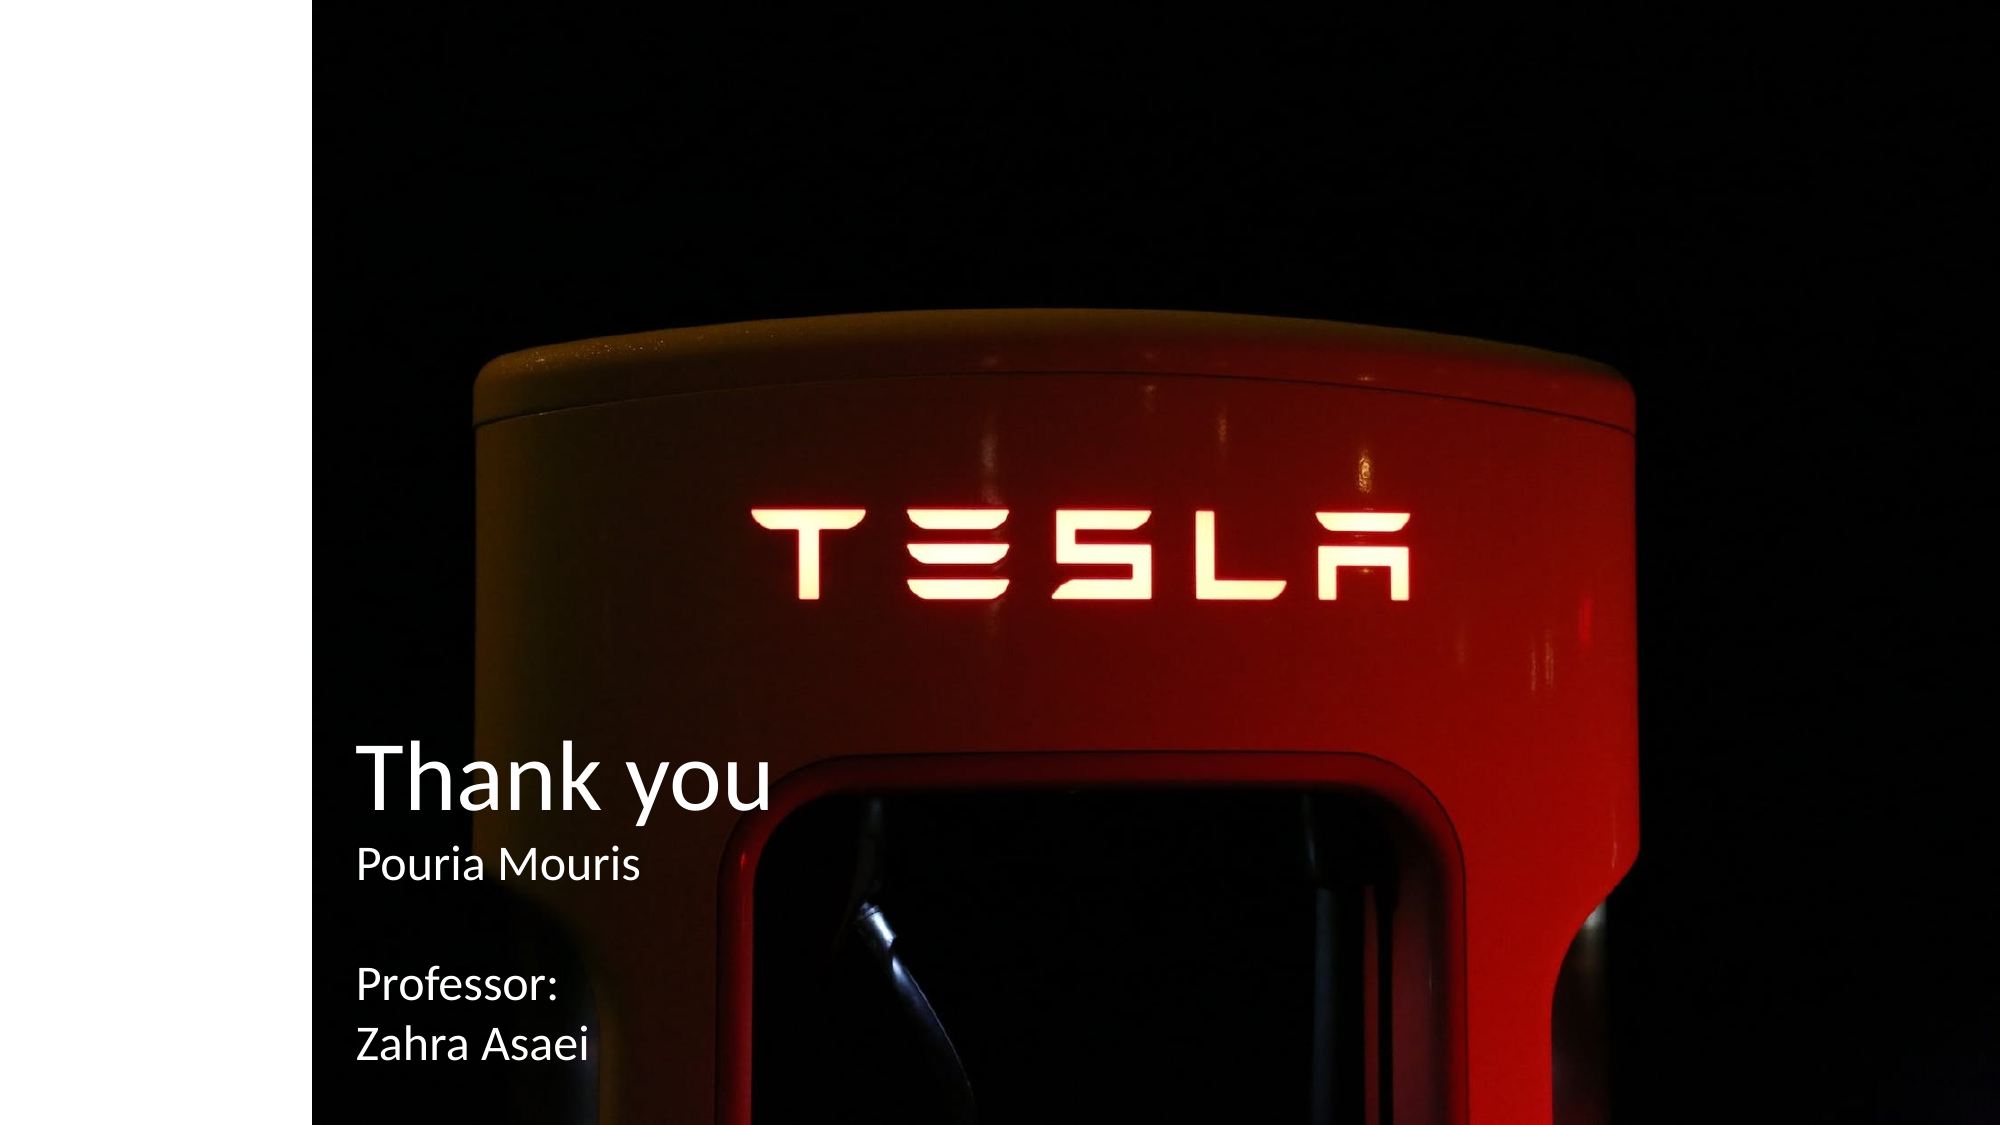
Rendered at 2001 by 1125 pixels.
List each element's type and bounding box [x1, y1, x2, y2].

picture [312, 0, 2000, 1125]
